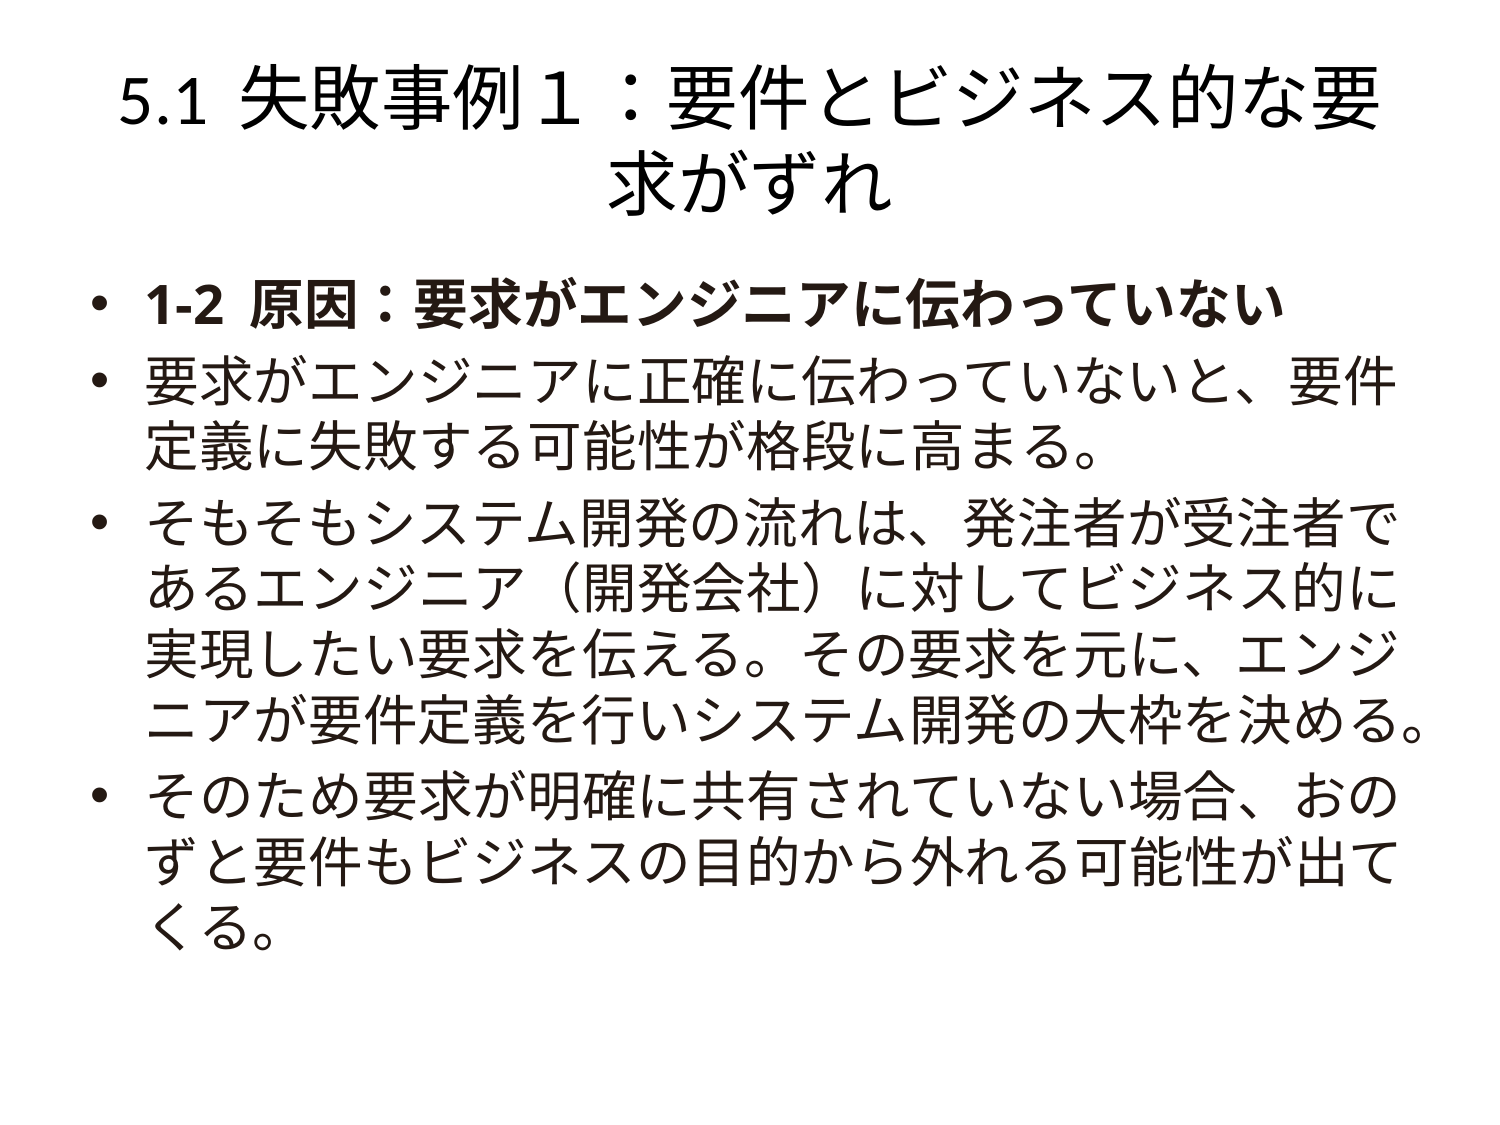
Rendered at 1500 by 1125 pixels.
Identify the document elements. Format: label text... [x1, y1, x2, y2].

list 1-2 原因：要求がエンジニアに伝わっていない 要求がエンジニアに正確に伝わっていないと、要件定義に失敗する可能性が格段に高まる。 そもそもシステム開発の流れは、発注者が受注者であるエンジニア（開発会社）に対してビジネス的に実現したい要求を伝える。その要求を元に、エンジニアが要件定義を行いシステム開発の大枠を決める。 そのため要求が明確に共有されていない場合、おのずと要件もビジネスの目的から外れる可能性が出てくる。 [75, 262, 1425, 1005]
title 5.1 失敗事例１：要件とビジネス的な要求がずれ [75, 45, 1425, 233]
